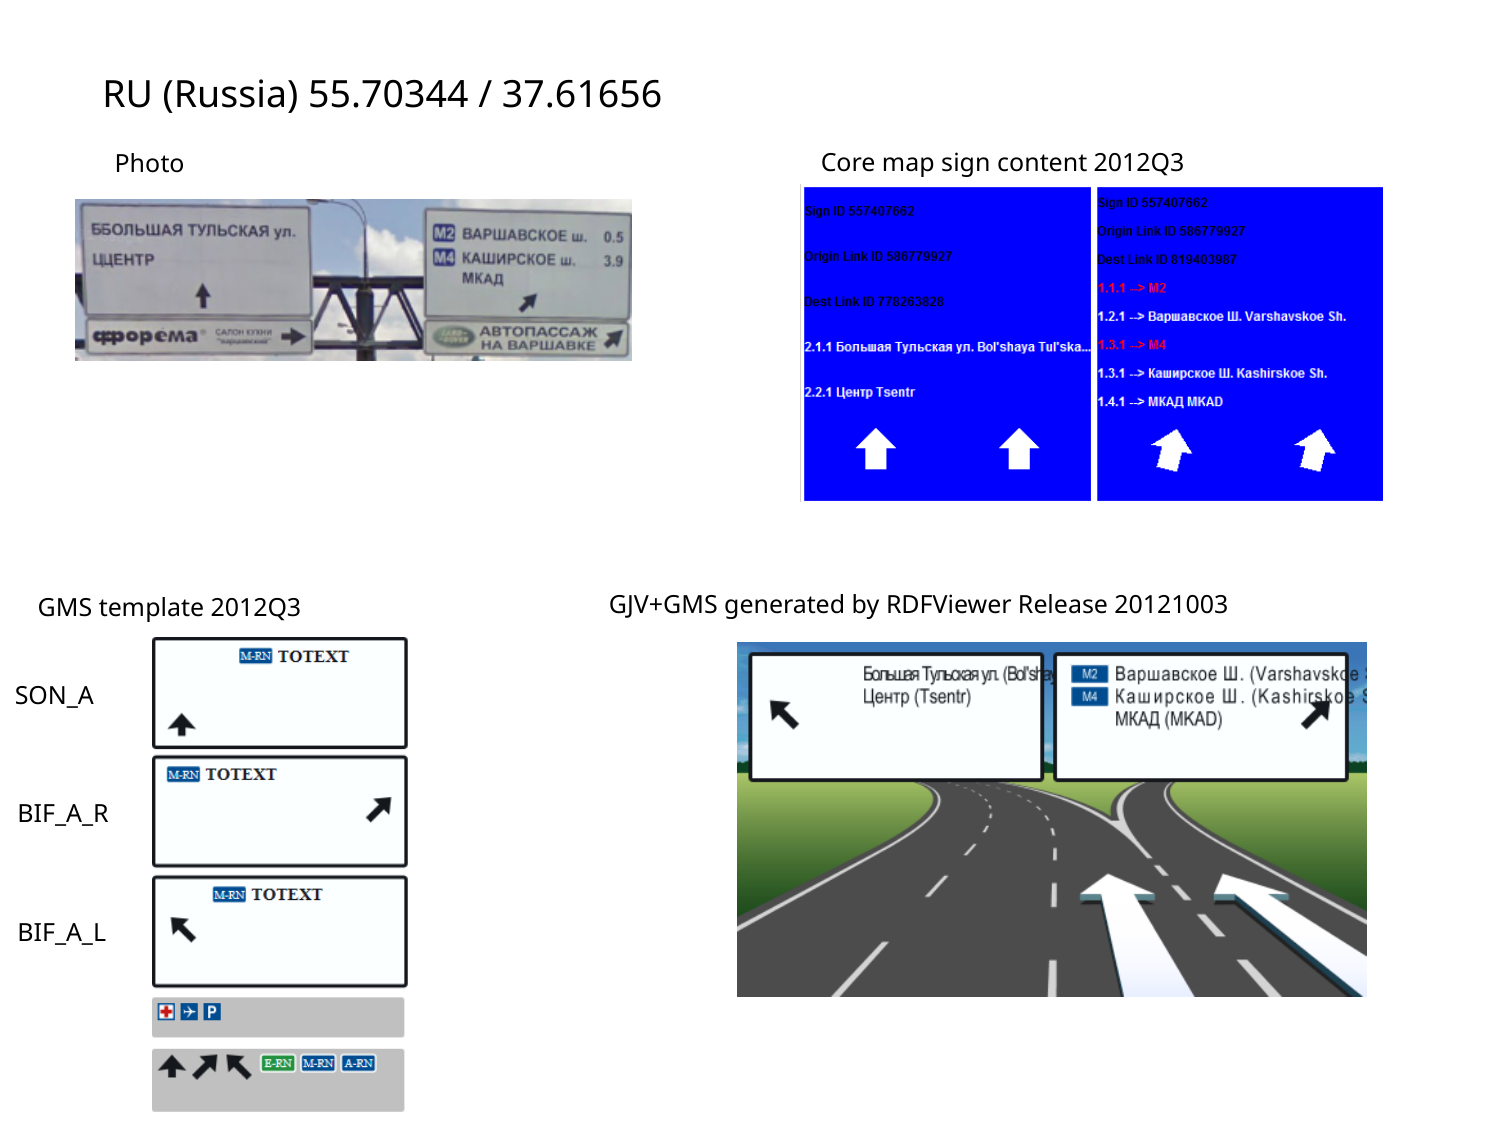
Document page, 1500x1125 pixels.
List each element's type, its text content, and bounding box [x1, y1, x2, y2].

text_box Core map sign content 2012Q3 [806, 138, 1211, 182]
text_box BIF_A_R [2, 789, 147, 835]
text_box RU (Russia) 55.70344 / 37.61656 [87, 62, 1225, 123]
text_box Photo [99, 139, 328, 185]
text_box GJV+GMS generated by RDFViewer Release 20121003 [594, 581, 1322, 627]
picture [74, 199, 632, 362]
text_box SON_A [0, 672, 122, 717]
text_box GMS template 2012Q3 [22, 584, 411, 629]
picture [737, 642, 1367, 998]
picture [152, 637, 409, 1113]
picture [799, 183, 1383, 503]
text_box BIF_A_L [2, 909, 147, 955]
